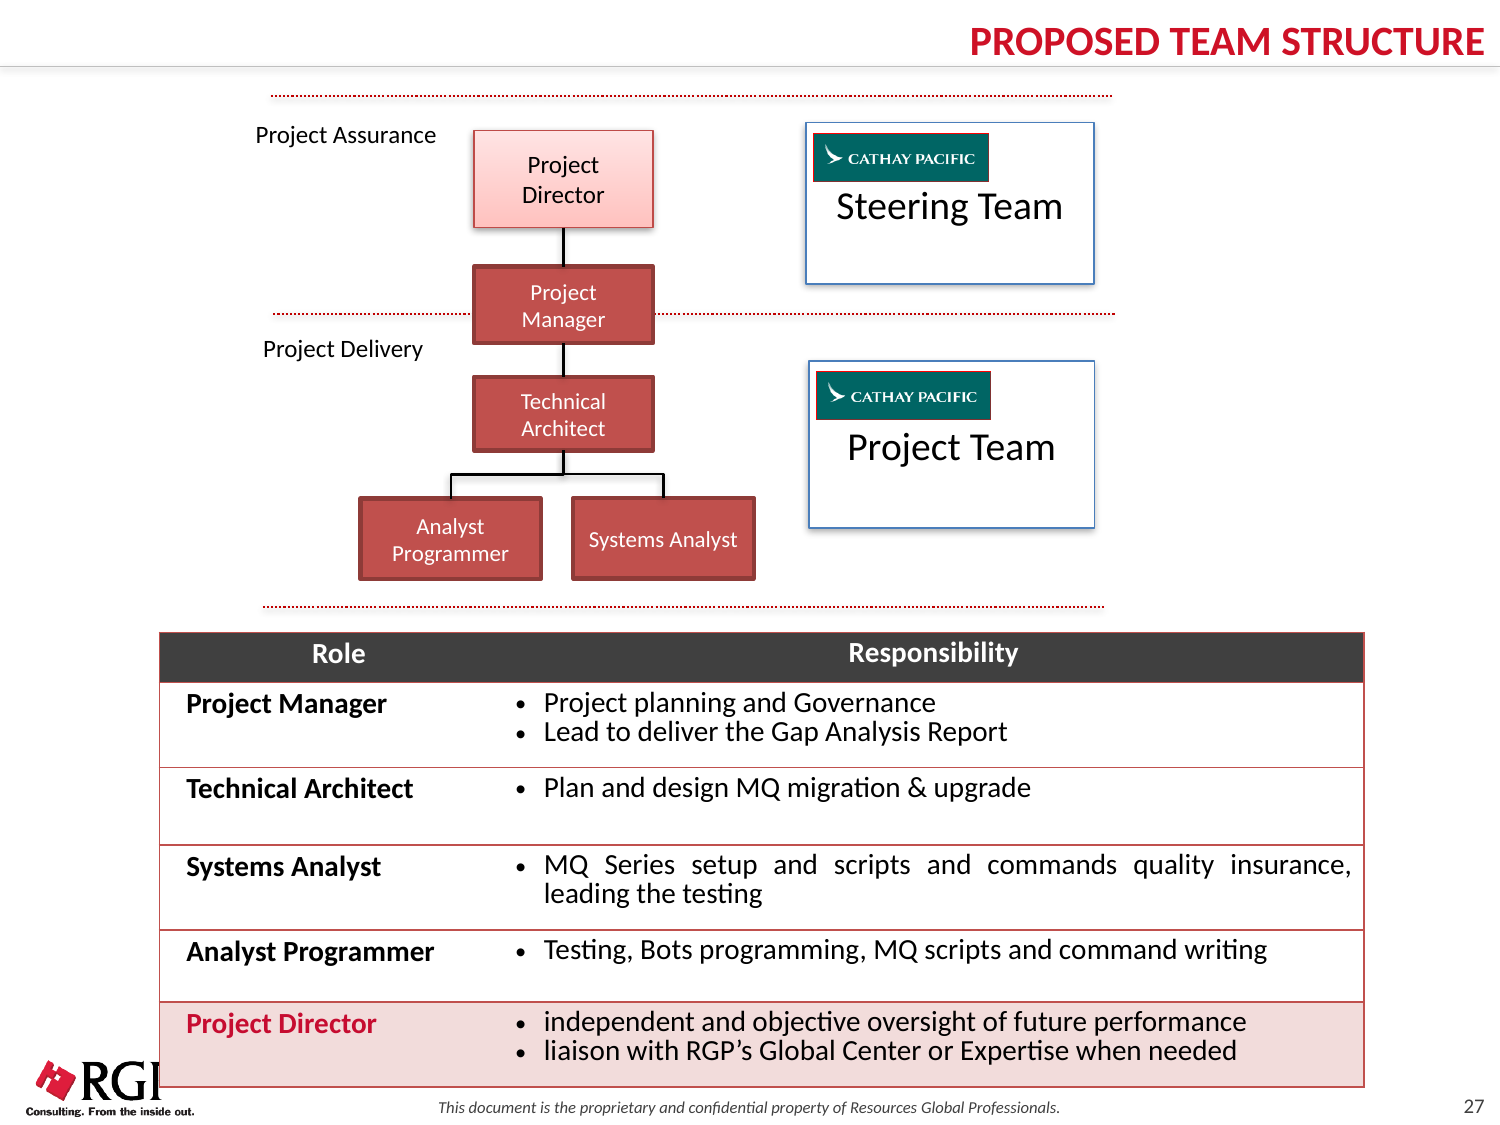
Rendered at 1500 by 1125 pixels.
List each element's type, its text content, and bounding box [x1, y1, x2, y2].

picture [815, 371, 991, 420]
table_cell Plan and design MQ migration & upgrade [504, 768, 1363, 844]
text_box Project Manager [472, 323, 655, 345]
table_header Role [160, 633, 504, 682]
table_cell MQ Series setup and scripts and commands quality insurance, leading the testing [504, 846, 1363, 929]
text_box Technical Architect [472, 375, 655, 453]
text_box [482, 417, 532, 532]
picture [813, 133, 989, 183]
table_cell independent and objective oversight of future performance liaison with RGP’s Global Center or Expertise when needed [504, 1003, 1363, 1086]
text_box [589, 423, 638, 525]
table_cell Project Manager [160, 683, 504, 767]
text_box Analyst Programmer [358, 496, 543, 581]
list PROPOSED TEAM STRUCTURE [601, 3, 1500, 67]
text_box Steering Team [805, 122, 1095, 285]
text_box Project Delivery [248, 325, 439, 370]
table_cell Project planning and Governance Lead to deliver the Gap Analysis Report [504, 683, 1363, 767]
table_cell Systems Analyst [160, 846, 504, 929]
table_cell Technical Architect [160, 768, 504, 844]
text_box Project Manager [472, 264, 655, 313]
picture [26, 1060, 194, 1117]
table_cell Testing, Bots programming, MQ scripts and command writing [504, 931, 1363, 1001]
table_cell Analyst Programmer [160, 931, 504, 1001]
text_box Systems Analyst [571, 496, 756, 581]
text_box Project Director [473, 130, 654, 228]
text_box Project Team [808, 360, 1095, 529]
text_box Project Assurance [240, 111, 452, 156]
table_header Responsibility [504, 633, 1363, 682]
table_cell Project Director [160, 1003, 504, 1086]
